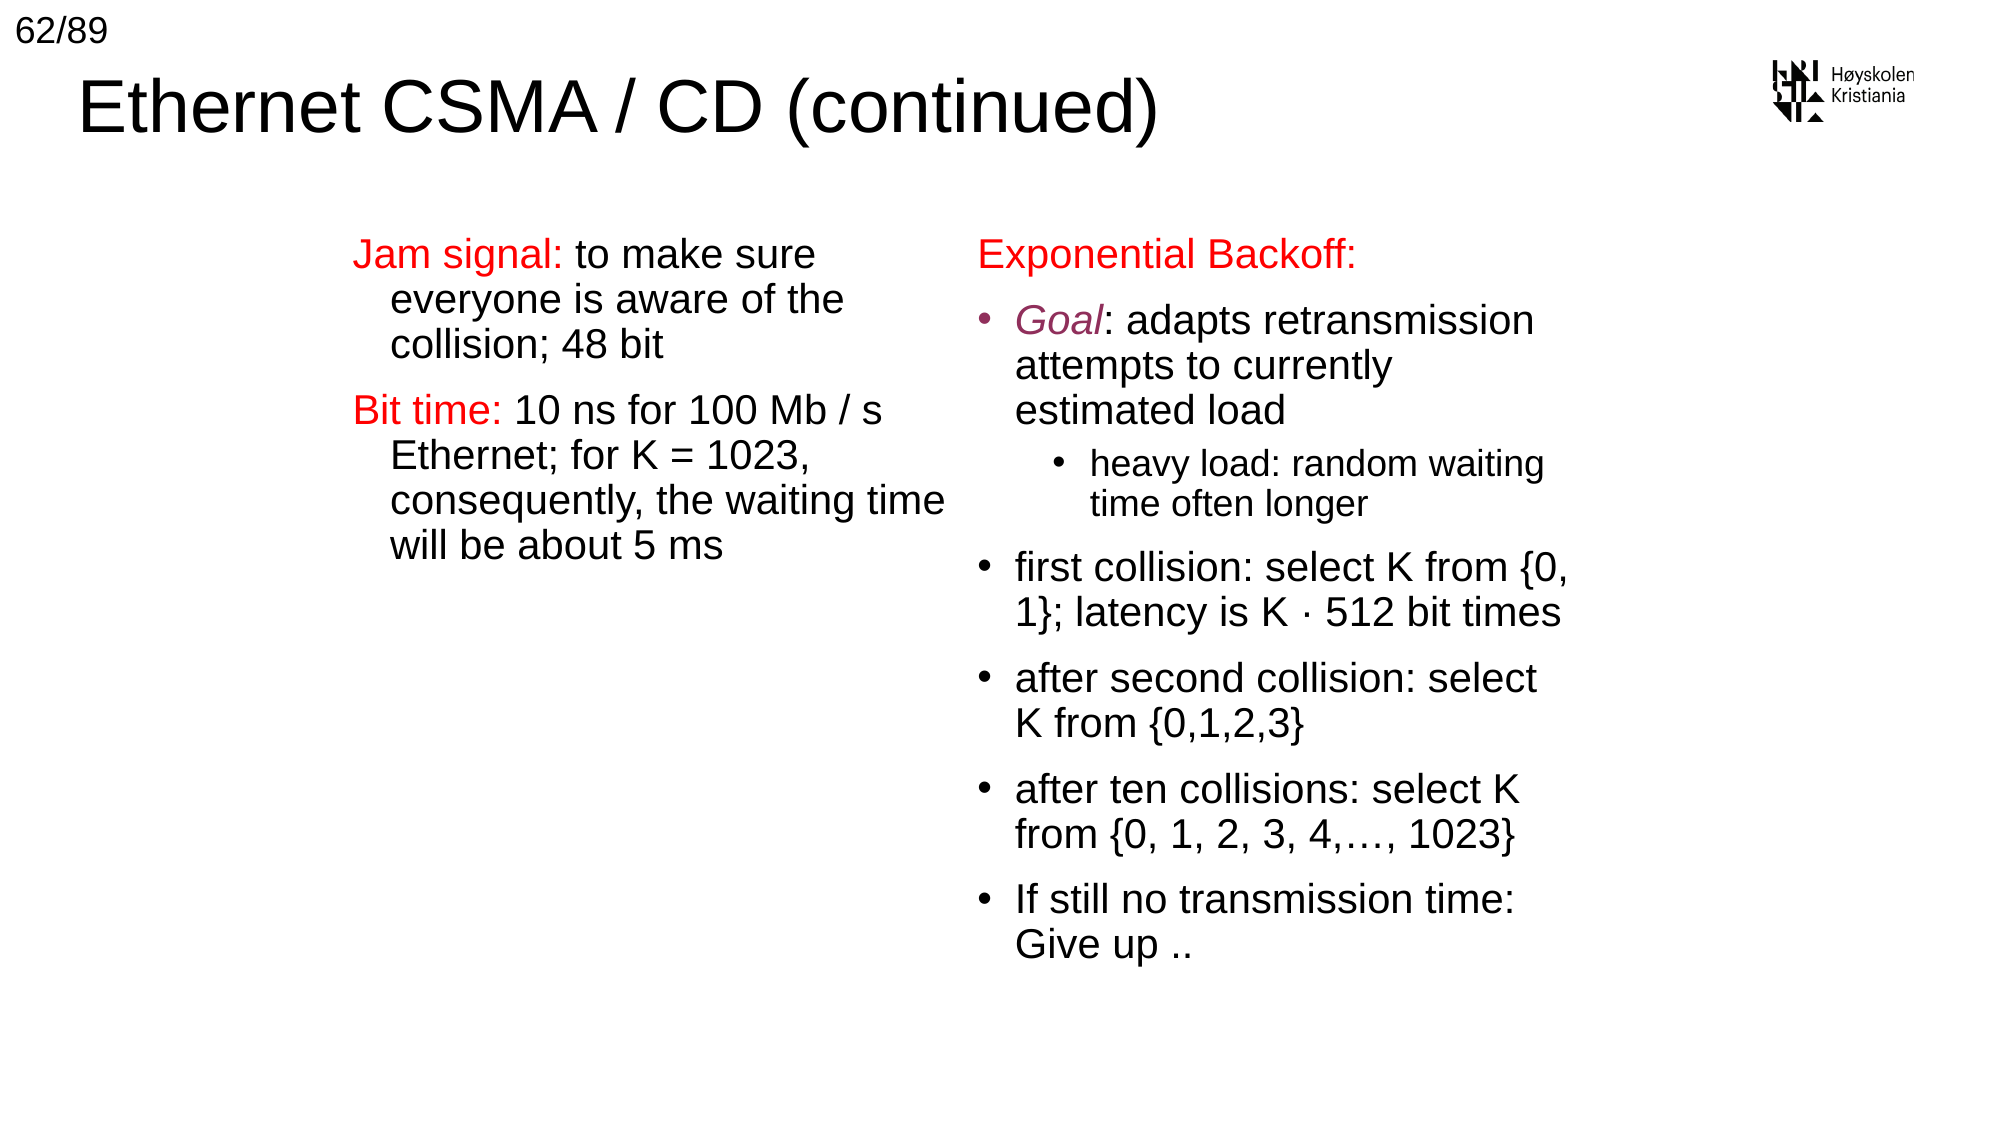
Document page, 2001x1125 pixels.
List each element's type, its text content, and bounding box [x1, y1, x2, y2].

list Exponential Backoff: Goal: adapts retransmission attempts to currently estimated load heavy load: random waiting time often longer first collision: select K from {0, 1}; latency is K · 512 bit times after second collision: select K from {0,1,2,3} after ten collisions: select K from {0, 1, 2, 3, 4,…, 1023} If still no transmission time: Give up .. [962, 224, 1588, 1029]
slide_number 62/89 [0, 0, 208, 74]
list Jam signal: to make sure everyone is aware of the collision; 48 bit Bit time: 10 ns for 100 Mb / s Ethernet; for K = 1023, consequently, the waiting time will be about 5 ms [337, 224, 963, 1044]
title Ethernet CSMA / CD (continued) [62, 59, 1675, 277]
